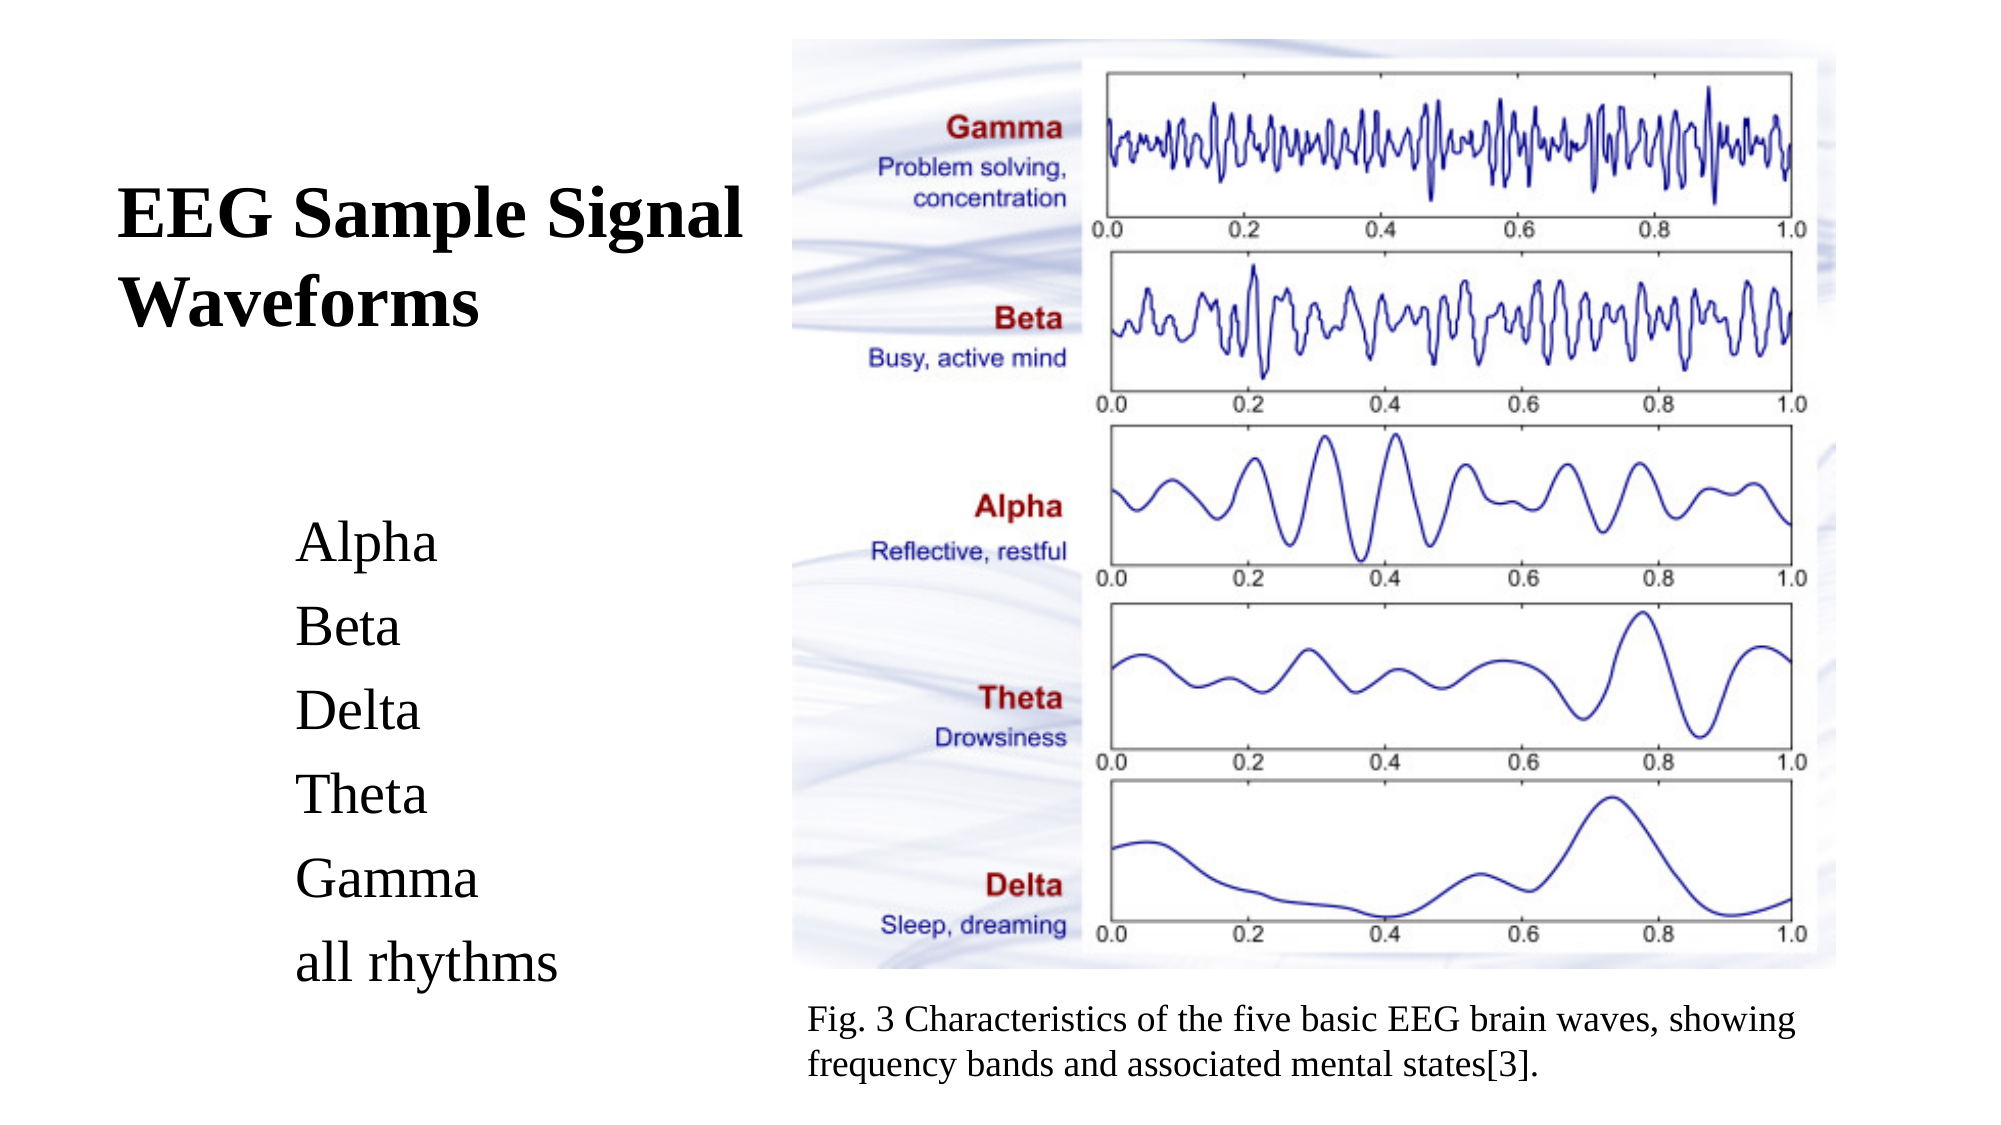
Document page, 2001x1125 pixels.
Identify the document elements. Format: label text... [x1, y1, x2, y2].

text_box Fig. 3 Characteristics of the five basic EEG brain waves, showing frequency bands and associated mental states[3]. [792, 987, 1836, 1092]
picture [791, 39, 1837, 970]
title EEG Sample Signal Waveforms [102, 143, 791, 362]
list Alpha Beta Delta Theta Gamma all rhythms [280, 504, 614, 1015]
